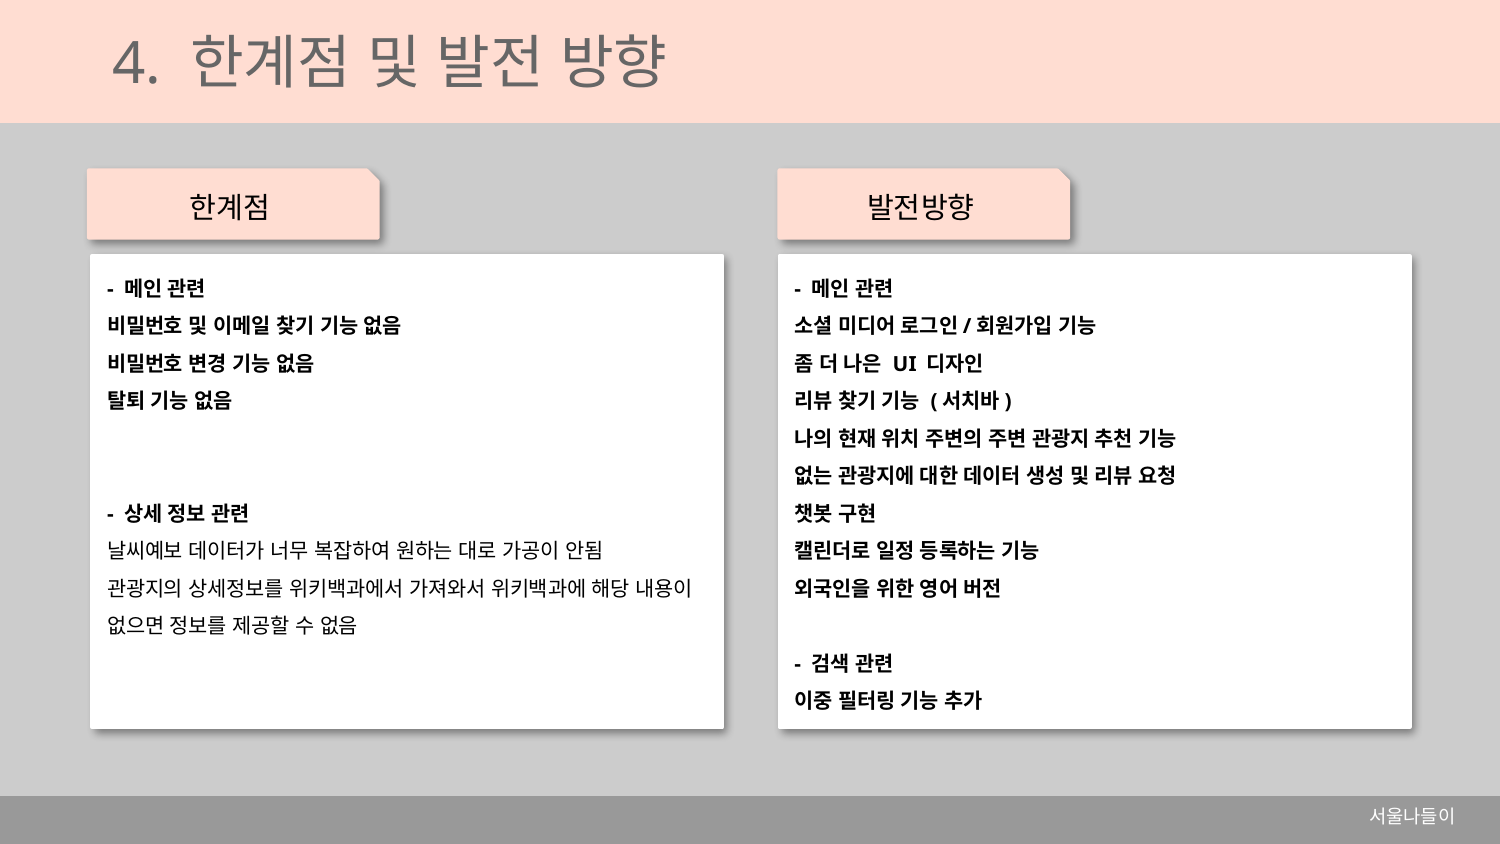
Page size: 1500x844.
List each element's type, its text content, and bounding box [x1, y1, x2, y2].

text_box 발전방향 [777, 168, 1071, 240]
text_box 한계점 [86, 168, 380, 240]
text_box - 메인 관련 소셜 미디어 로그인/회원가입 기능 좀 더 나은 UI 디자인 리뷰 찾기 기능 (서치바) 나의 현재 위치 주변의 주변 관광지 추천 기능 없는 관광지에 대한 데이터 생성 및 리뷰 요청 챗봇 구현 캘린더로 일정 등록하는 기능 외국인을 위한 영어 버전 - 검색 관련 이중 필터링 기능 추가 [778, 254, 1412, 729]
text_box 4. 한계점 및 발전 방향 [89, 10, 835, 111]
text_box 서울나들이 [1354, 793, 1488, 839]
text_box [0, 796, 1500, 844]
text_box [0, 0, 1500, 123]
text_box - 메인 관련 비밀번호 및 이메일 찾기 기능 없음 비밀번호 변경 기능 없음 탈퇴 기능 없음 - 상세 정보 관련 날씨예보 데이터가 너무 복잡하여 원하는 대로 가공이 안됨 관광지의 상세정보를 위키백과에서 가져와서 위키백과에 해당 내용이 없으면 정보를 제공할 수 없음 [90, 254, 724, 729]
